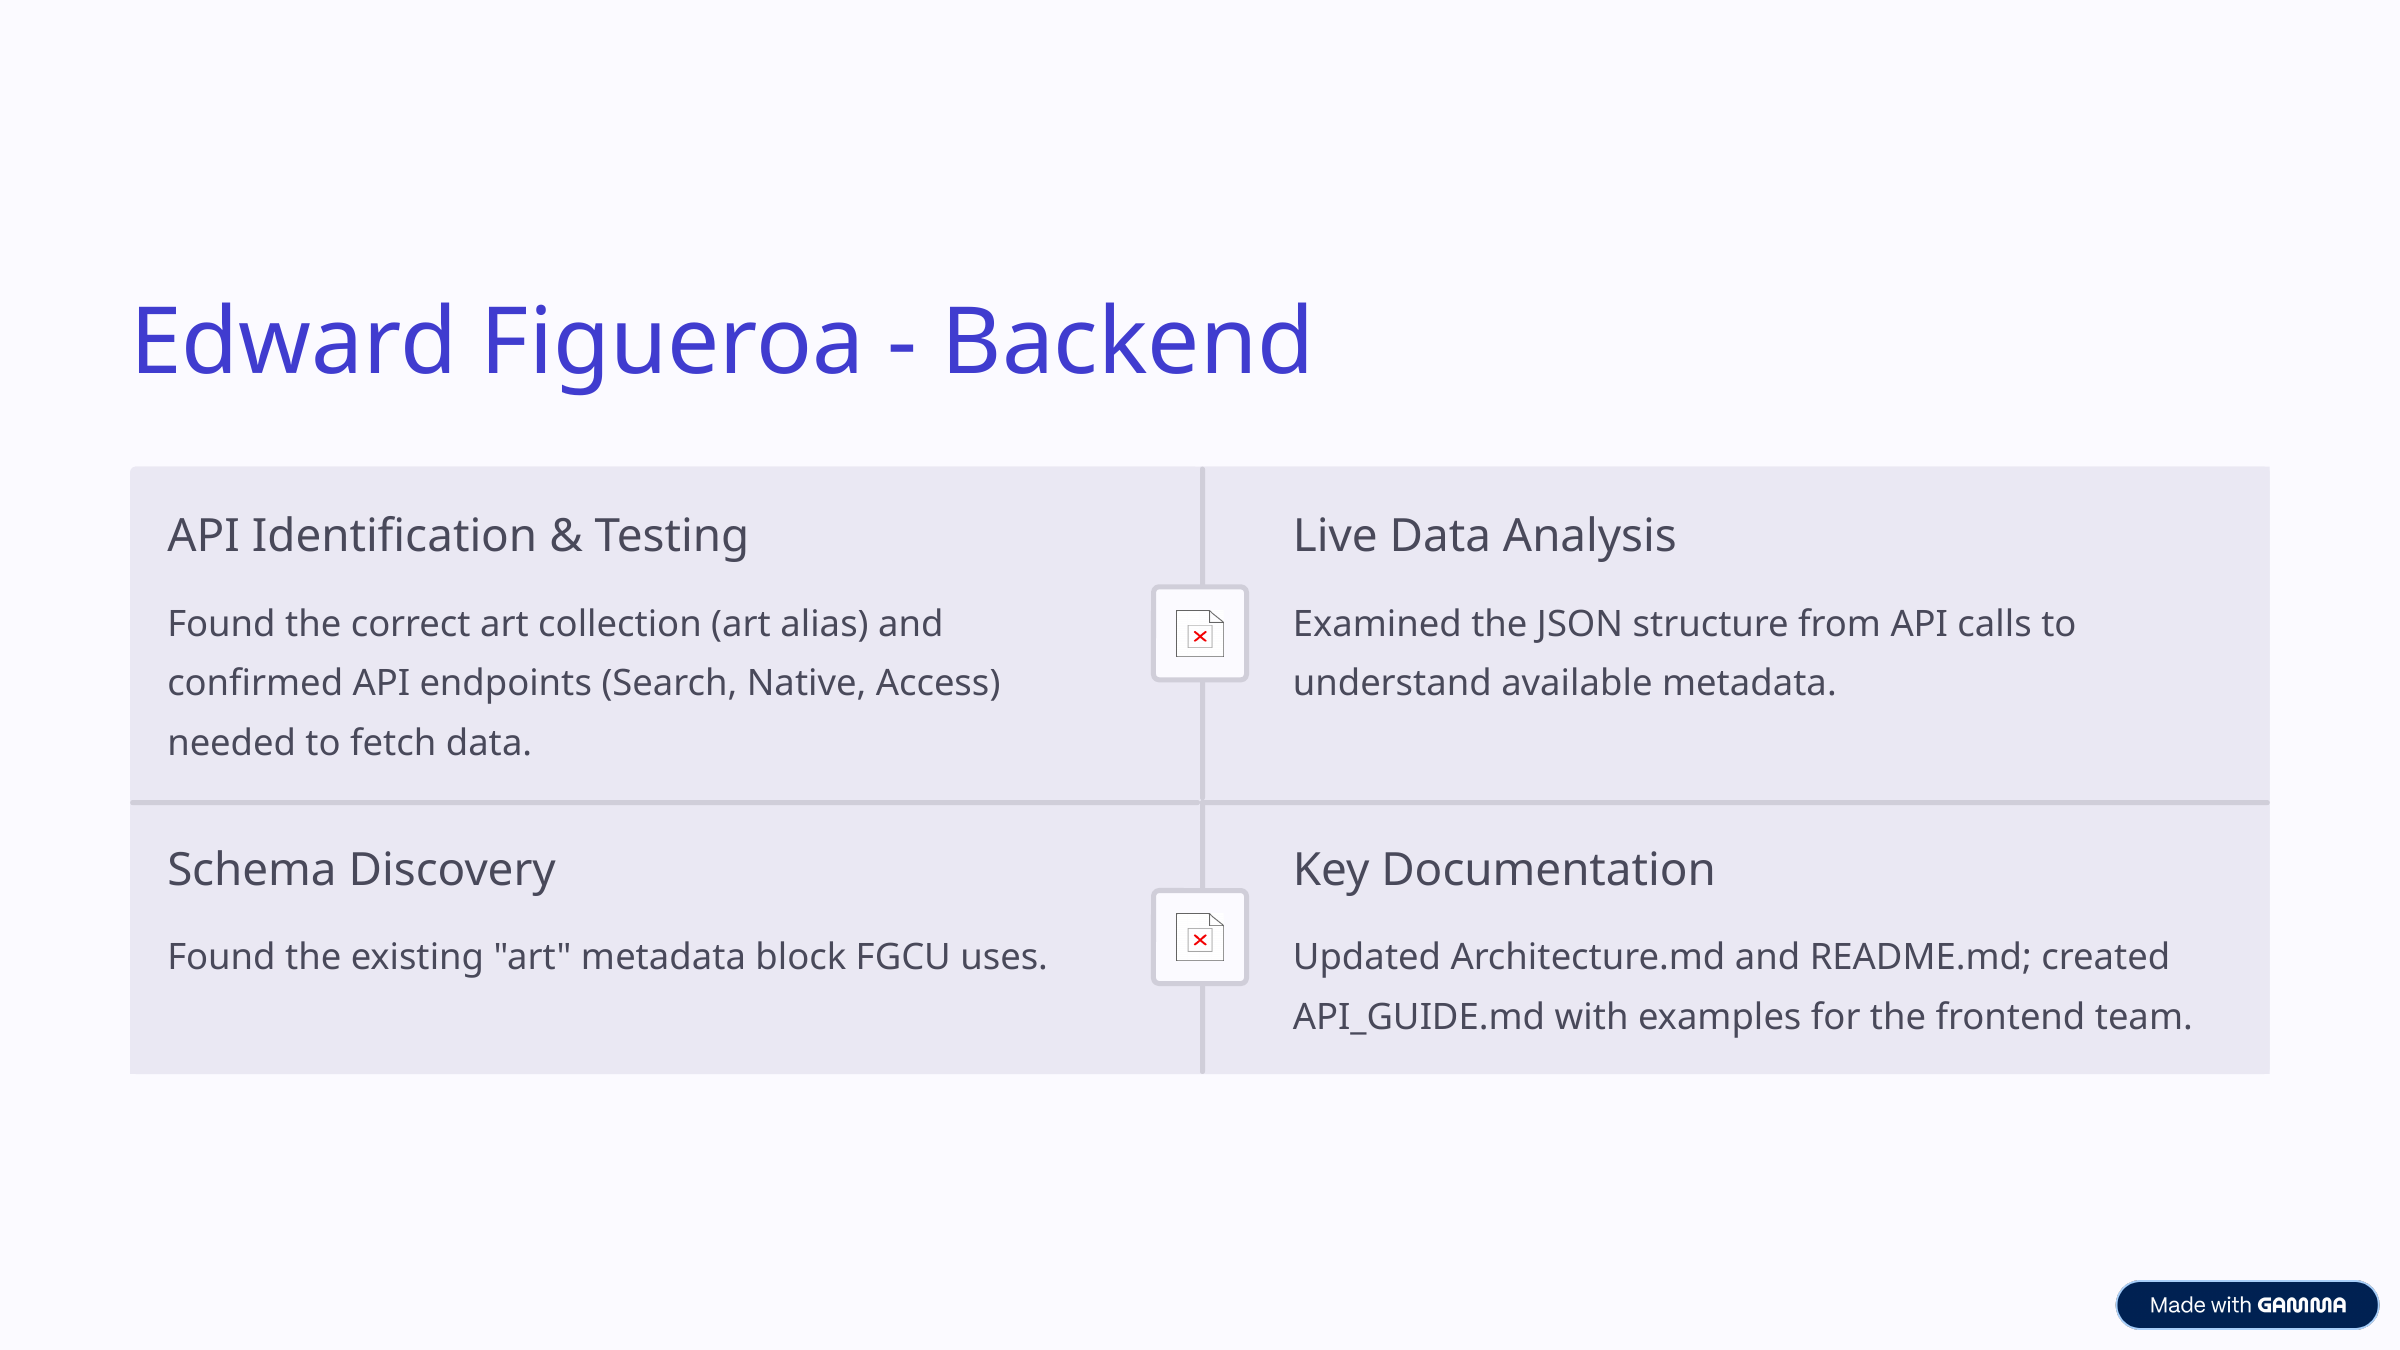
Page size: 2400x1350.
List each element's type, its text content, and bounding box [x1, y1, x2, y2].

text_box [130, 800, 1200, 806]
text_box [130, 466, 1200, 800]
text_box [1200, 800, 2270, 806]
text_box [1200, 680, 1206, 800]
text_box Key Documentation [1293, 837, 1772, 896]
text_box [1204, 466, 2270, 800]
picture [1176, 610, 1224, 657]
text_box [130, 805, 1200, 1074]
text_box Schema Discovery [167, 837, 633, 896]
text_box Live Data Analysis [1292, 503, 1759, 562]
text_box [1205, 805, 2270, 1074]
text_box Updated Architecture.md and README.md; created API_GUIDE.md with examples for the frontend team. [1292, 917, 2233, 1037]
text_box [1200, 984, 1206, 1074]
text_box Found the existing "art" metadata block FGCU uses. [167, 917, 1107, 978]
text_box Edward Figueroa - Backend [130, 275, 1446, 393]
text_box [1200, 466, 1206, 586]
text_box [1200, 805, 1206, 890]
text_box [1153, 890, 1247, 984]
picture [2106, 1271, 2389, 1339]
text_box Found the correct art collection (art alias) and confirmed API endpoints (Search, Native, Access) needed to fetch data. [167, 584, 1107, 763]
text_box API Identification & Testing [167, 503, 831, 562]
text_box [1153, 586, 1247, 680]
text_box Examined the JSON structure from API calls to understand available metadata. [1292, 584, 2233, 704]
picture [1176, 913, 1224, 961]
